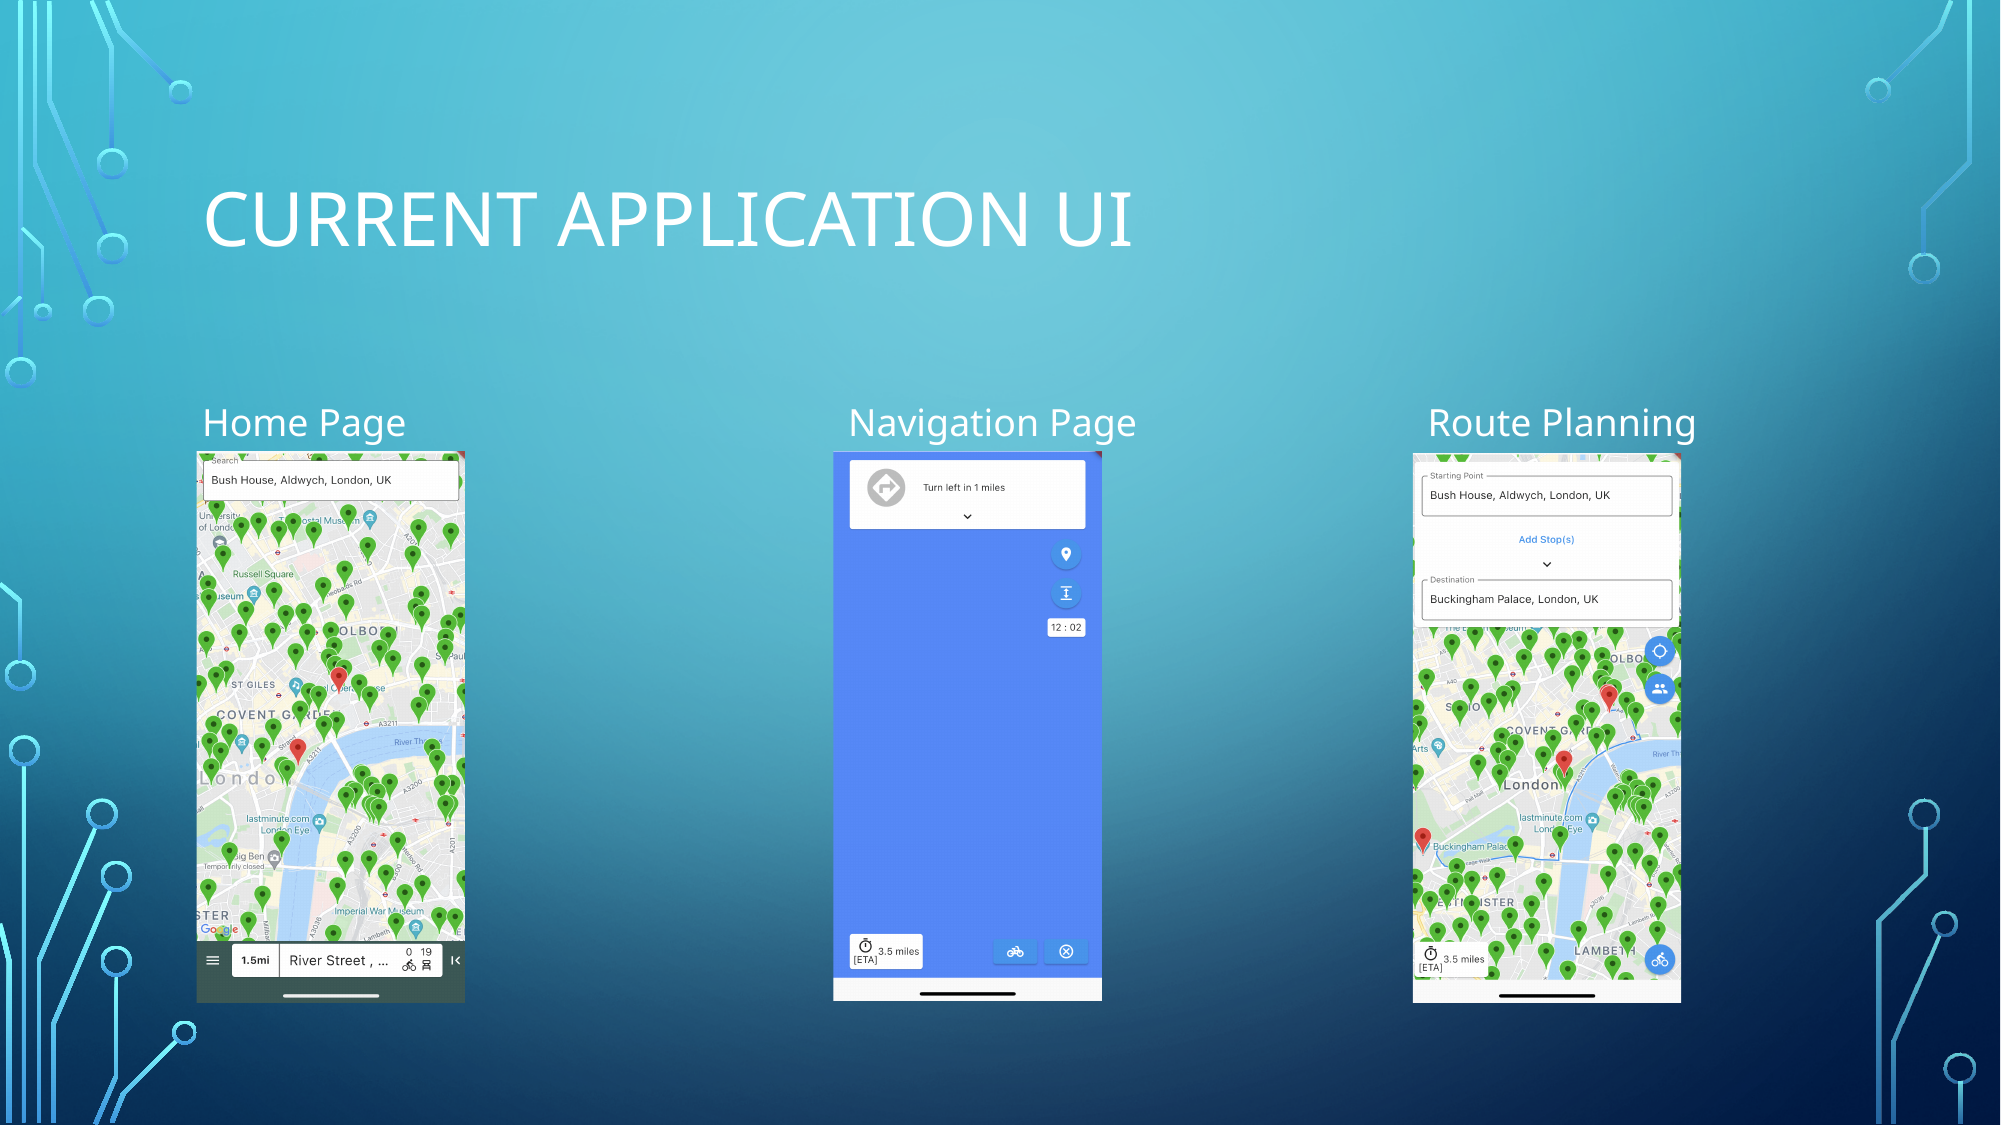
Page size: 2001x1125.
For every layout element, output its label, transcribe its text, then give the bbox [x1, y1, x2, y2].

picture [1412, 453, 1682, 1004]
title Current Application UI [187, 101, 1813, 344]
picture [833, 451, 1103, 1002]
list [196, 451, 466, 1004]
text_box Navigation Page [833, 391, 1224, 451]
text_box Route Planning Page [1412, 391, 1804, 496]
text_box Home Page [187, 391, 578, 451]
